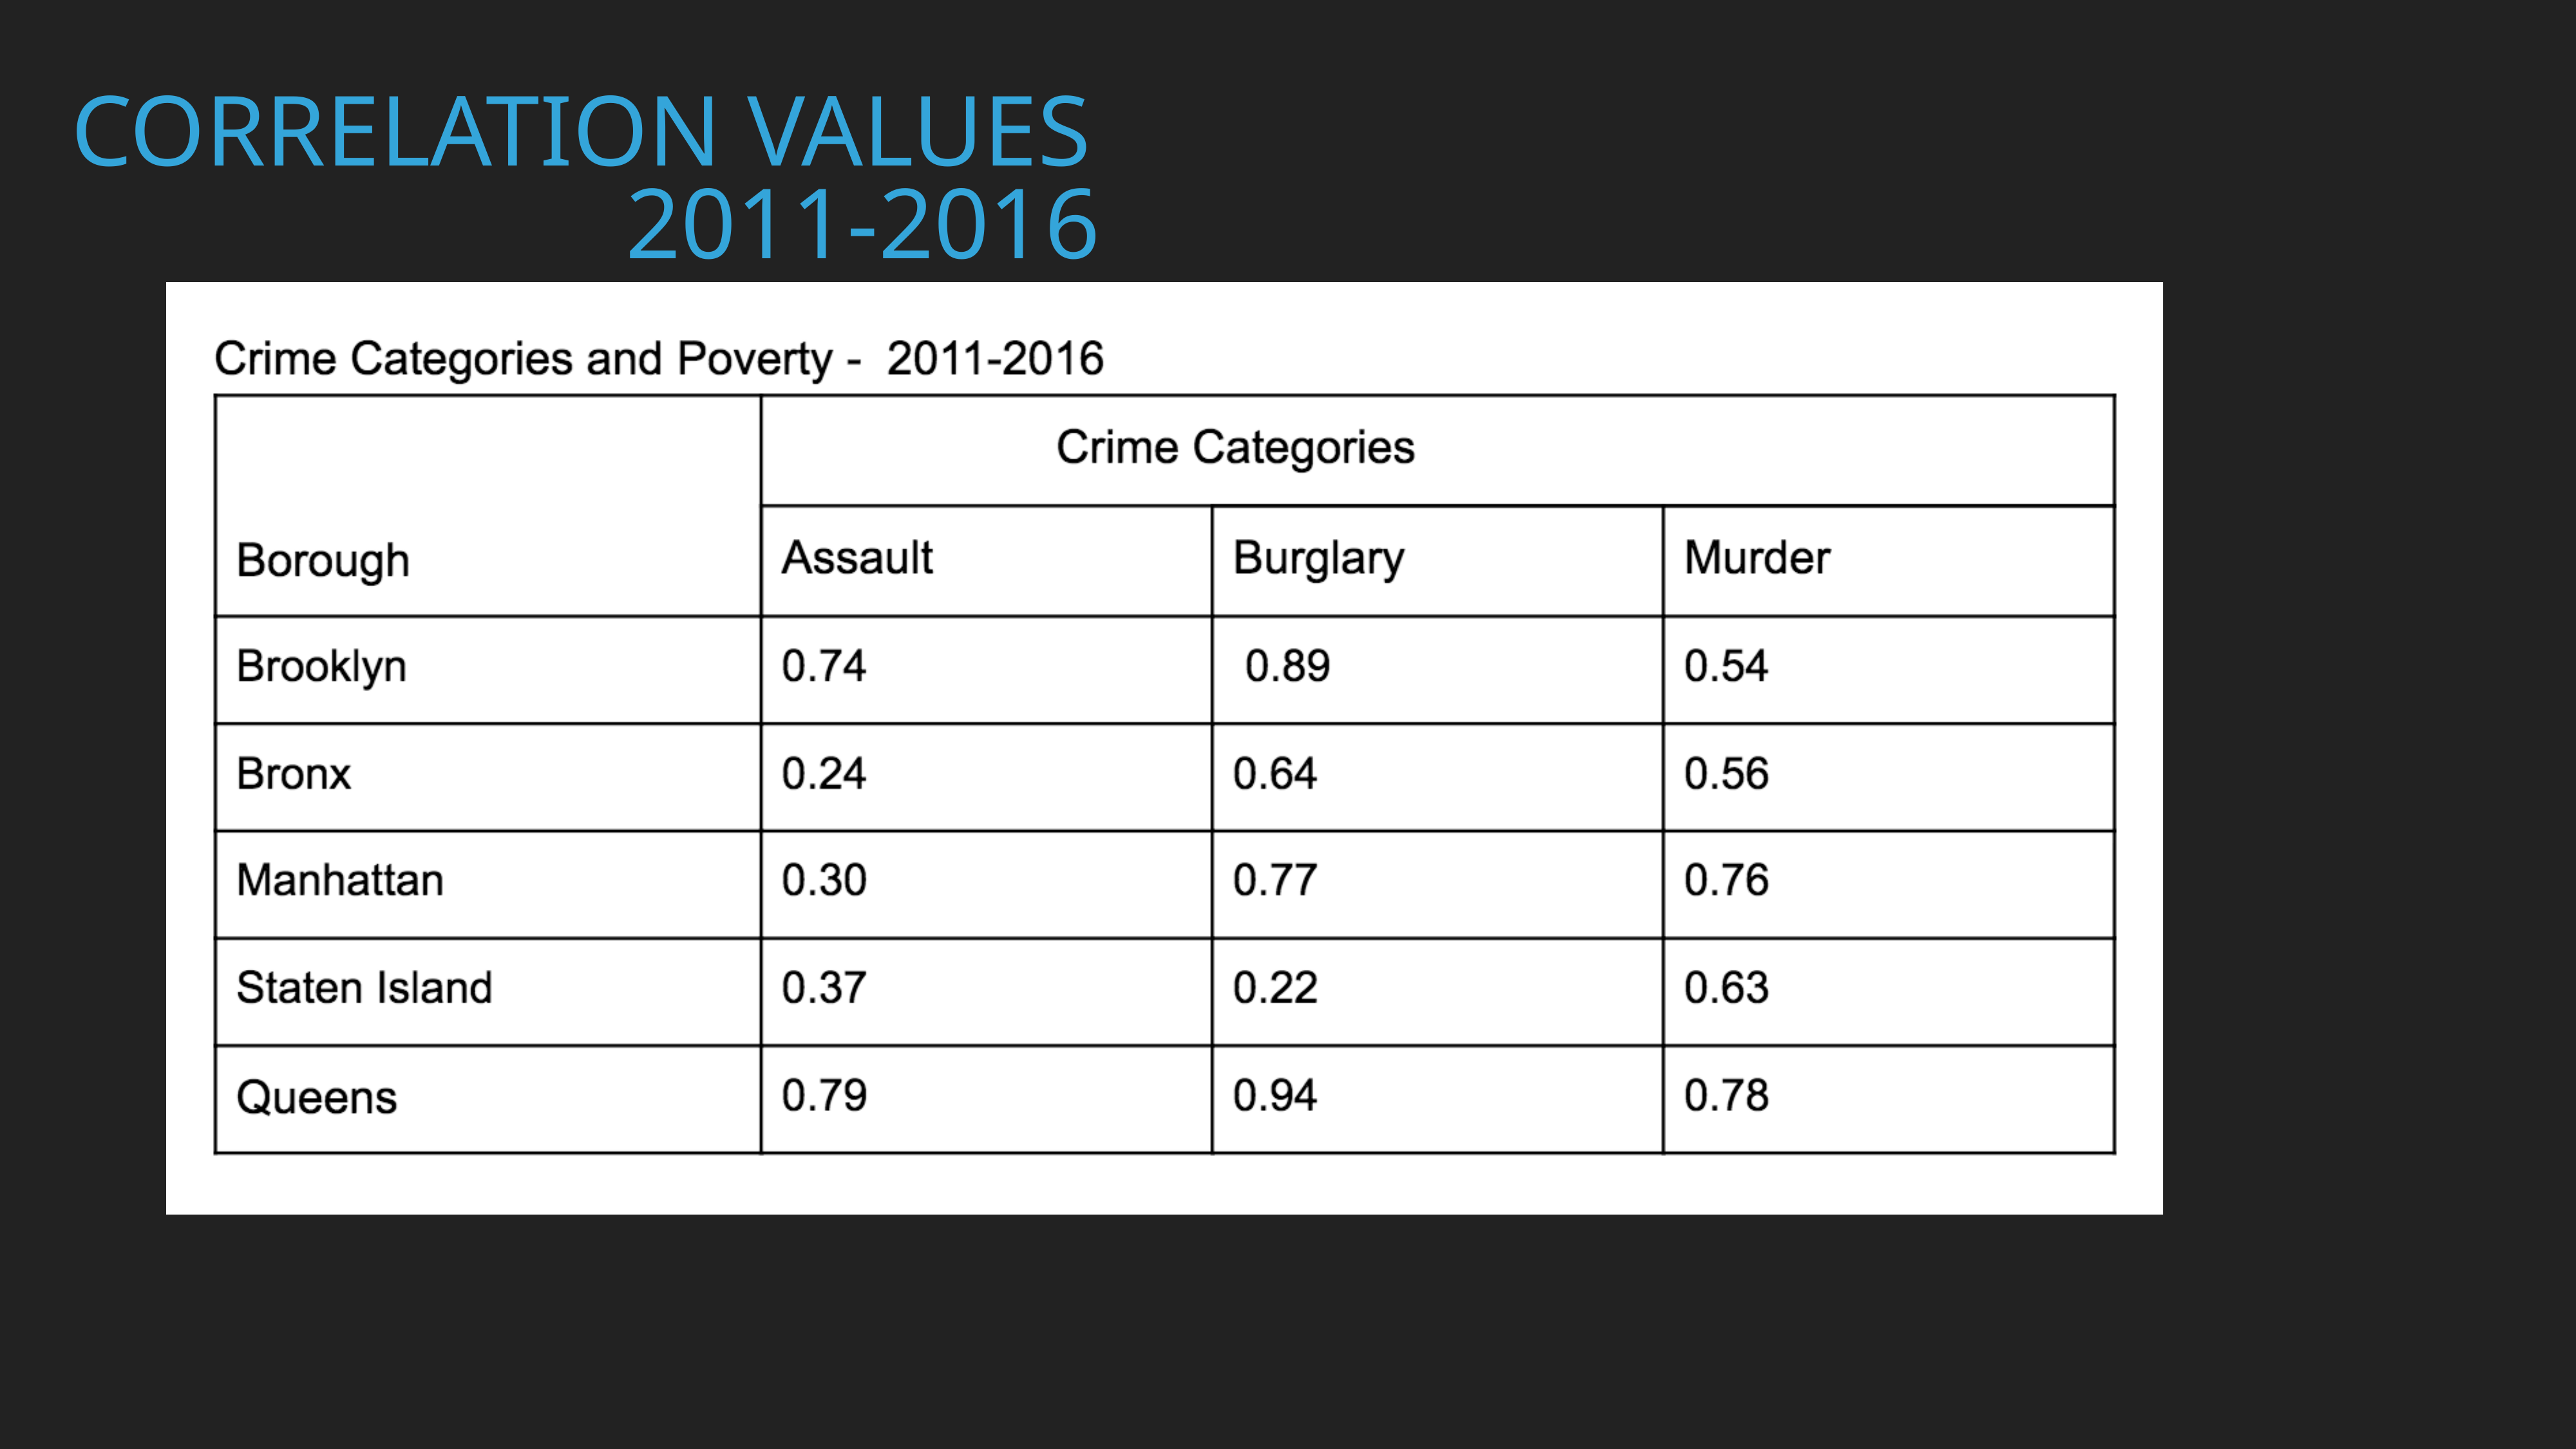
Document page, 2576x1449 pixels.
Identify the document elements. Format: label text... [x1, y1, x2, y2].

title Correlation values 2011-2016 [39, 85, 2456, 194]
picture [166, 282, 2163, 1215]
